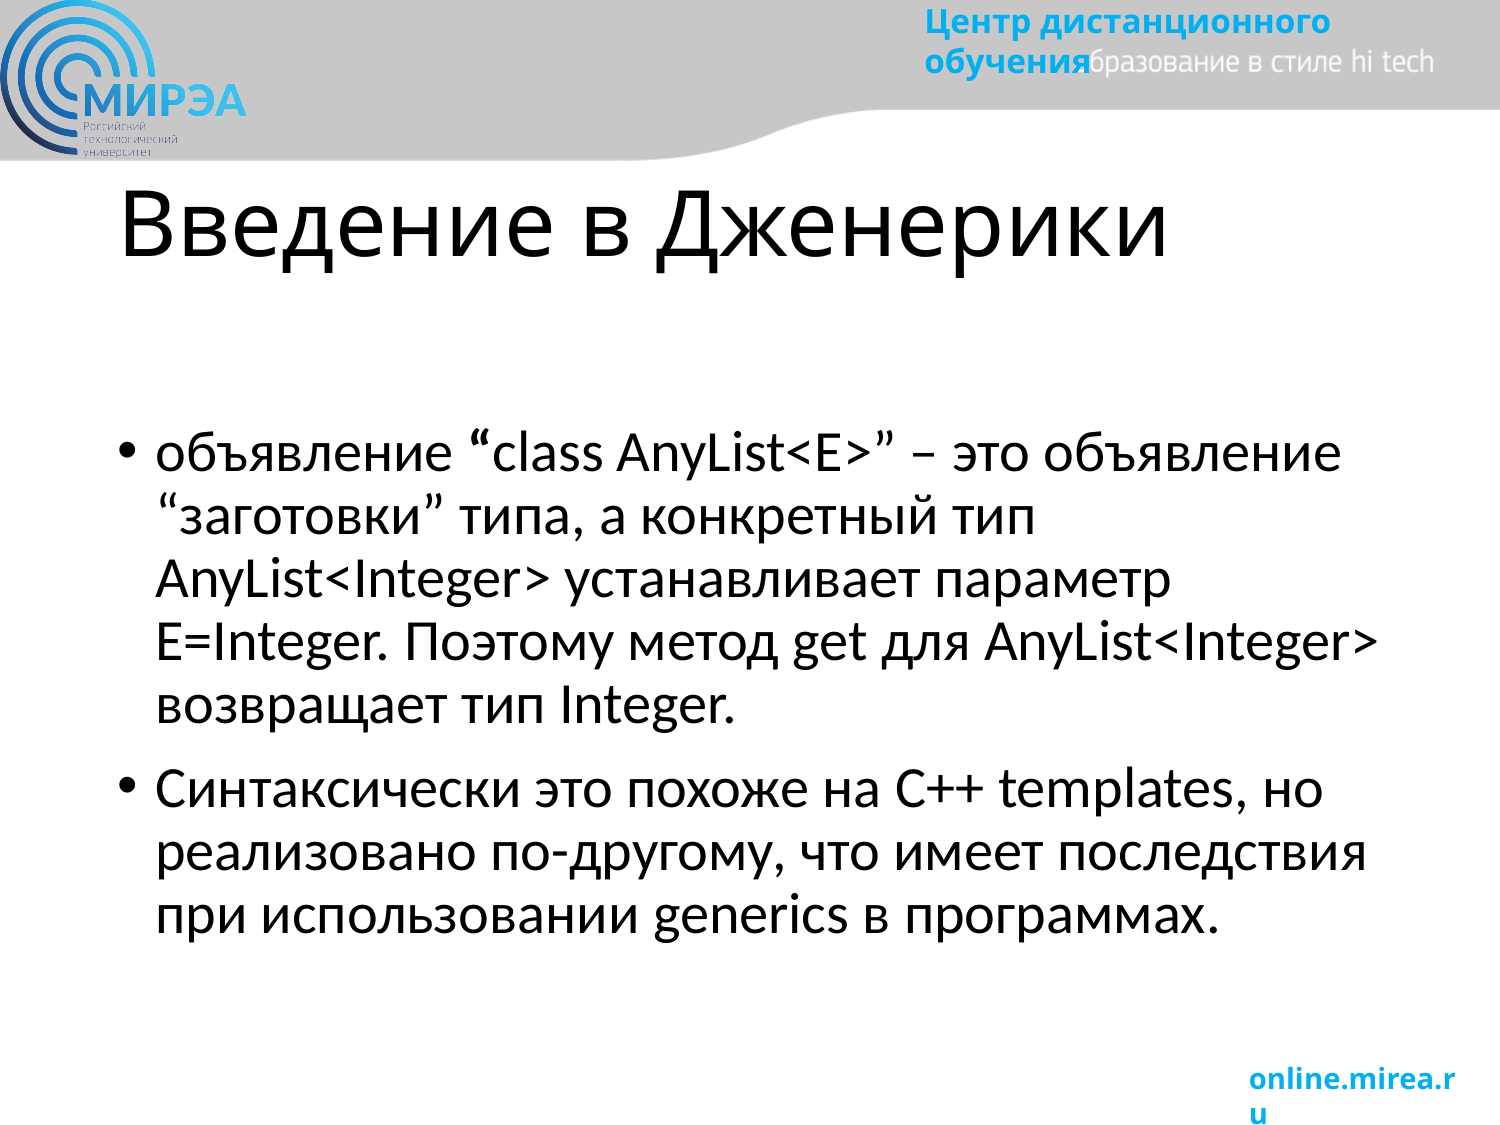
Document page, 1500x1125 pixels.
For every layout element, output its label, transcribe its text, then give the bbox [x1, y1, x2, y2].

title Введение в Дженерики [103, 169, 1397, 388]
list объявление “class AnyList<E>” – это объявление “заготовки” типа, а конкретный тип AnyList<Integer> устанавливает параметр E=Integer. Поэтому метод get для AnyList<Integer> возвращает тип Integer. Синтаксически это похоже на C++ templates, но реализовано по-другому, что имеет последствия при использовании generics в программах. [103, 413, 1397, 1014]
picture [0, 0, 247, 159]
